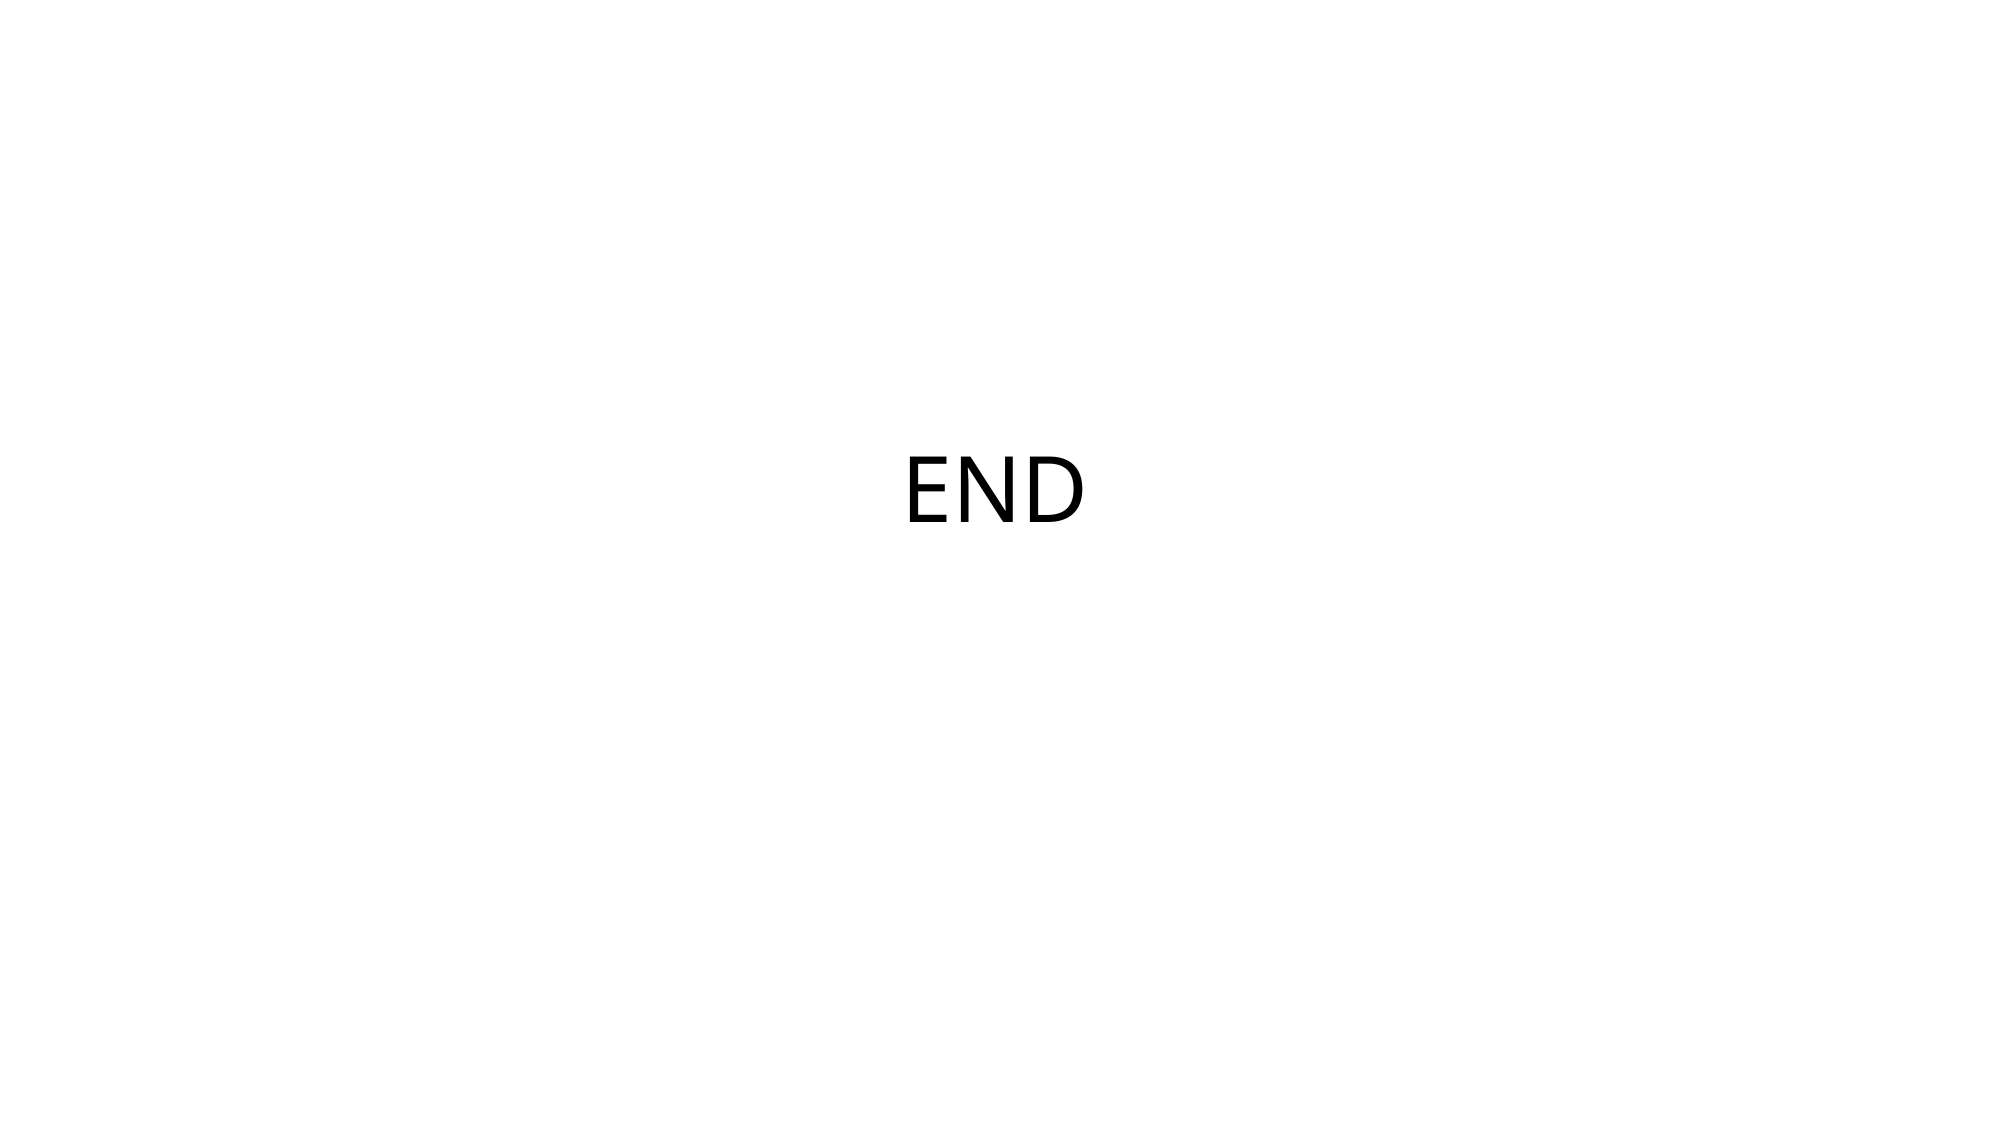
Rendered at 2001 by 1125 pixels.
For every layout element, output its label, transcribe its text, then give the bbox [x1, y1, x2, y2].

title END [886, 384, 1247, 602]
